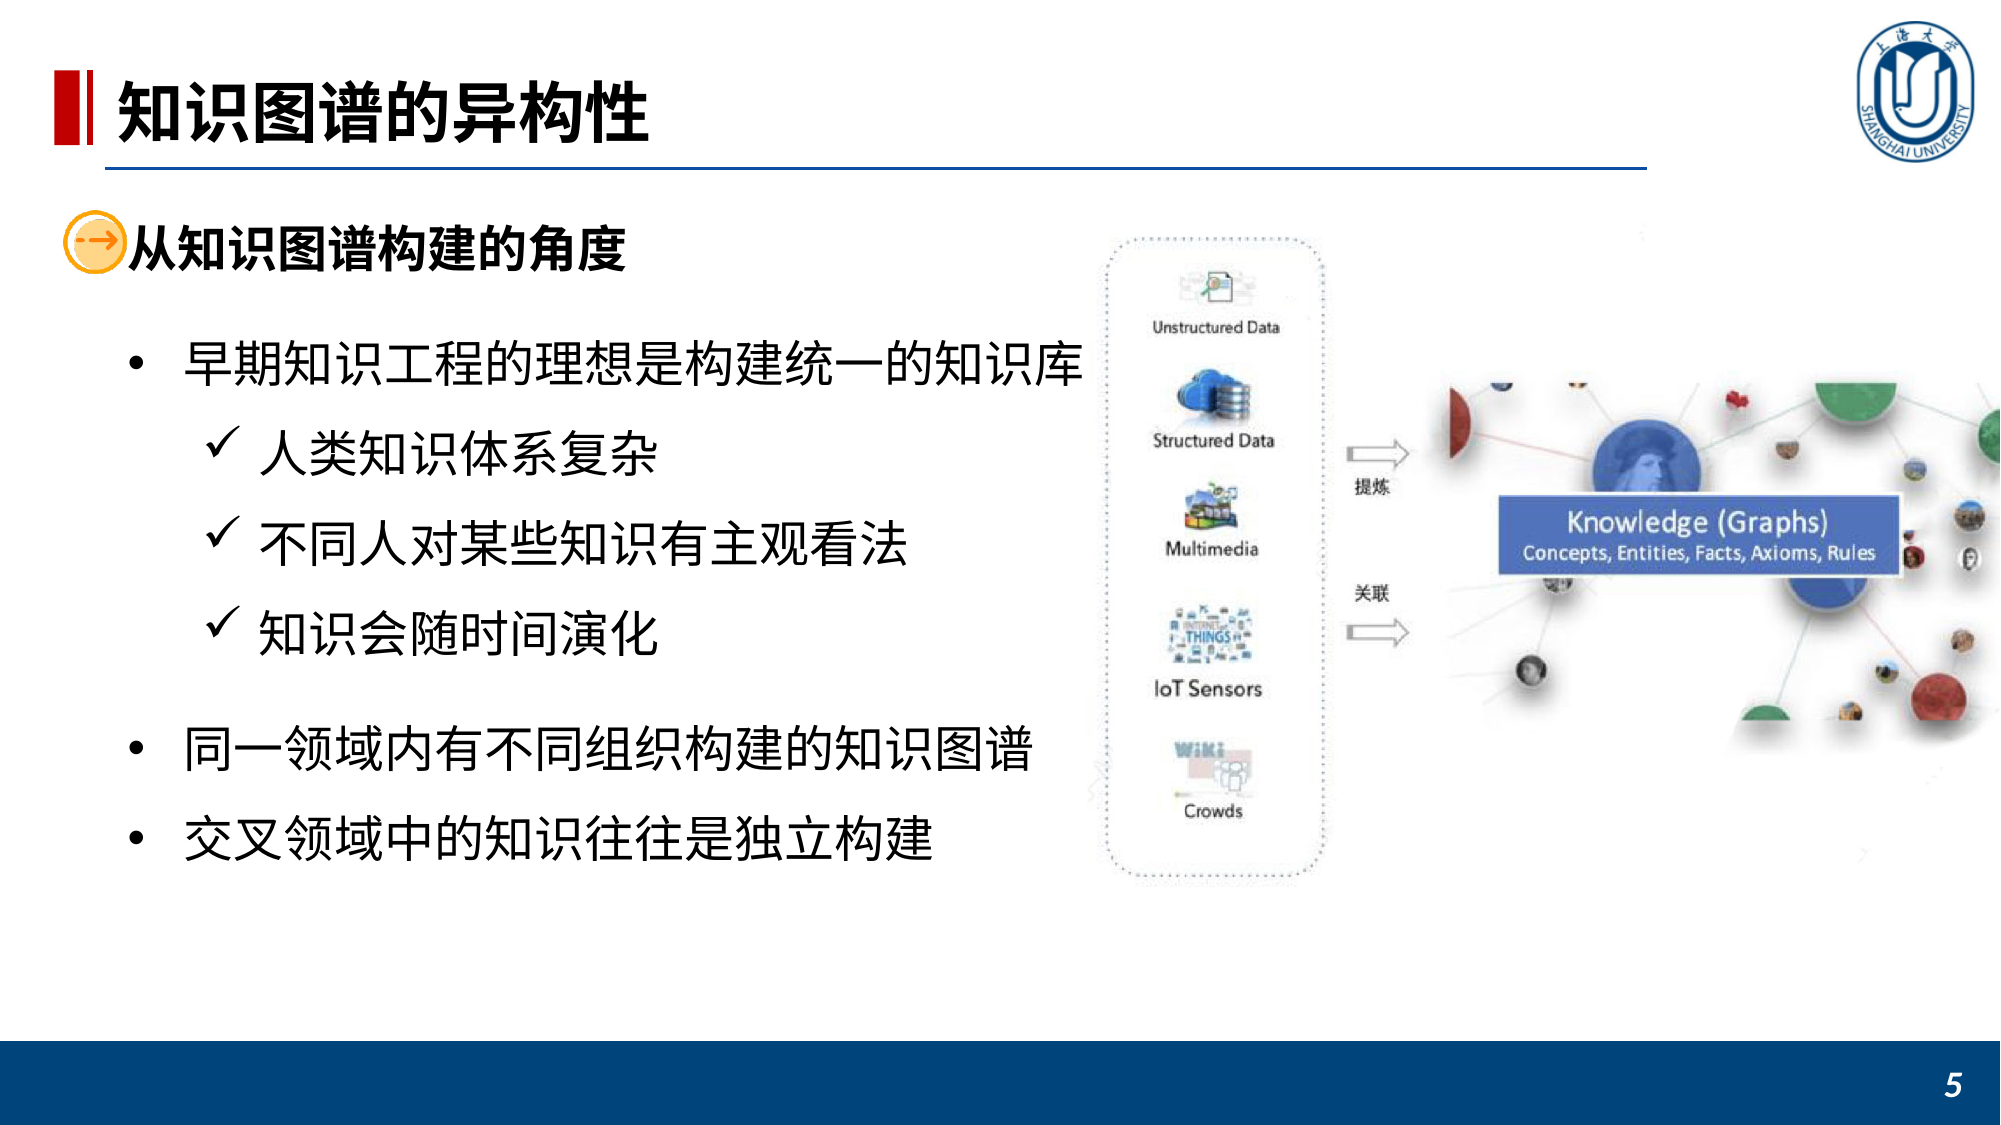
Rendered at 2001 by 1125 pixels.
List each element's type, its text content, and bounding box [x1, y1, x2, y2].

picture [62, 209, 127, 274]
text_box 从知识图谱构建的角度 早期知识工程的理想是构建统一的知识库 人类知识体系复杂 不同人对某些知识有主观看法 知识会随时间演化 同一领域内有不同组织构建的知识图谱 交叉领域中的知识往往是独立构建 [112, 210, 1082, 875]
text_box 知识图谱的异构性 [102, 63, 667, 159]
picture [1086, 206, 2000, 892]
slide_number 5 [1762, 1052, 1978, 1113]
picture [1855, 21, 1978, 163]
